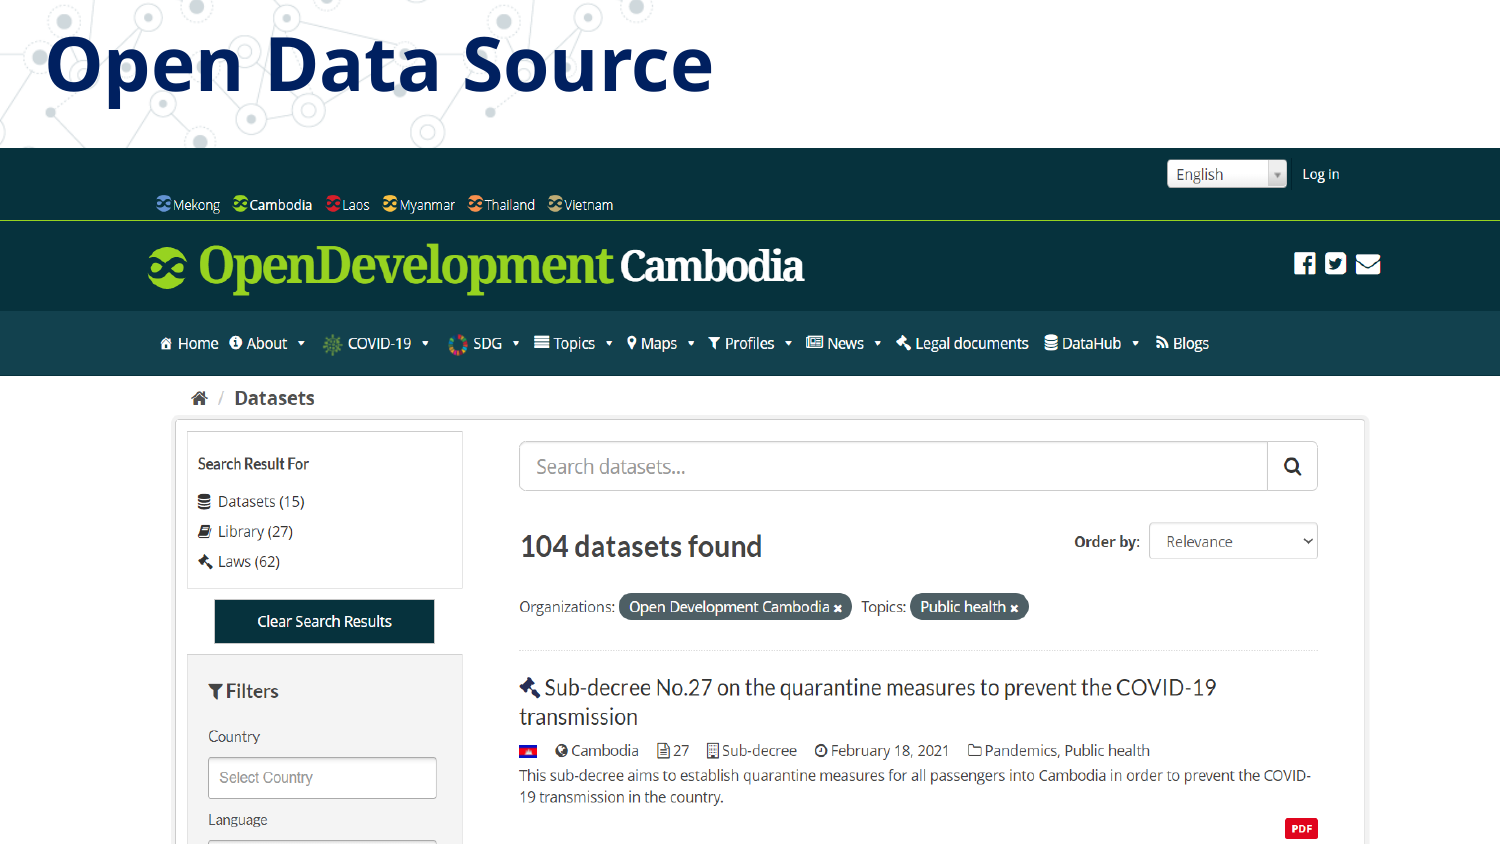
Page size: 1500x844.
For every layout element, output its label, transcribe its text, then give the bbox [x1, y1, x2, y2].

picture [0, 0, 1500, 844]
text_box Open Data Source [29, 0, 1267, 122]
